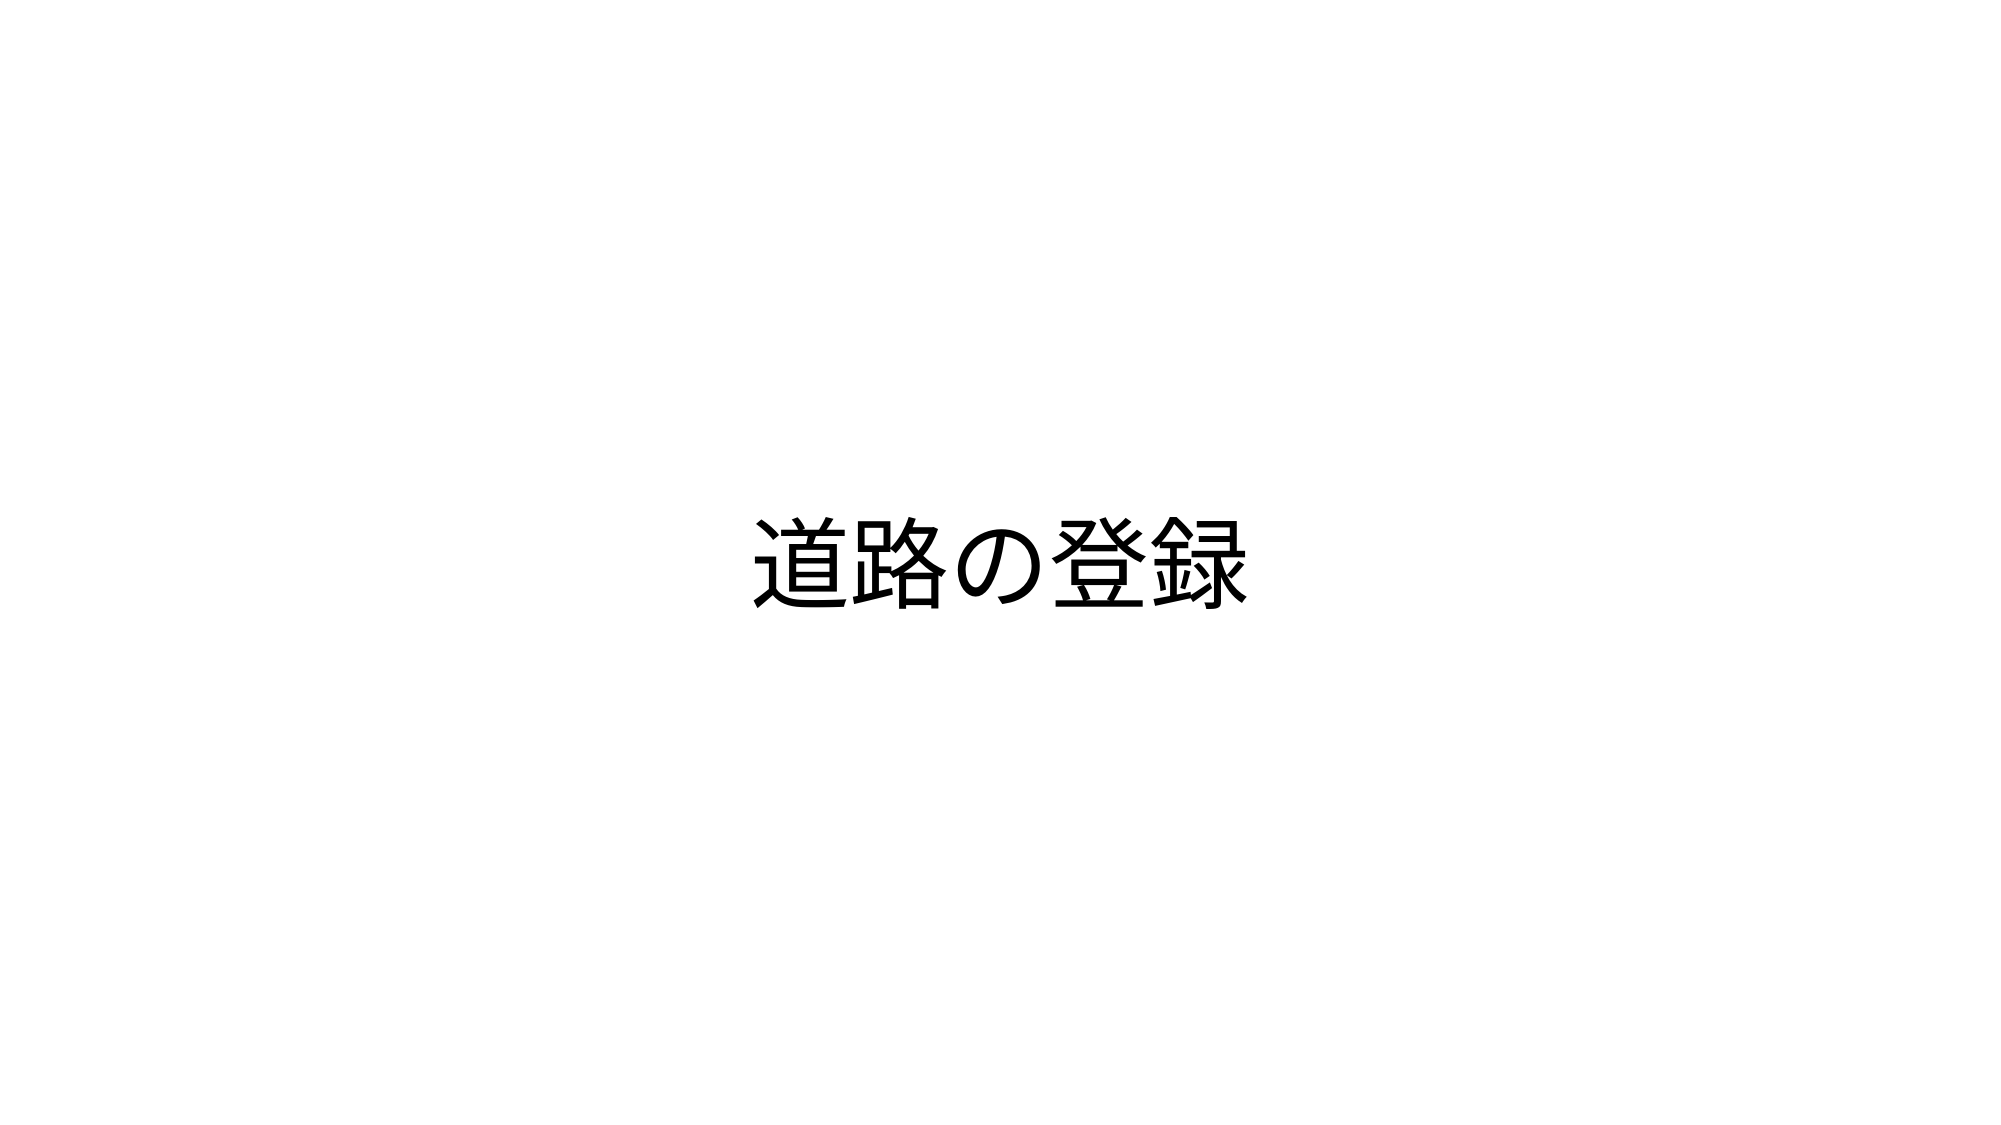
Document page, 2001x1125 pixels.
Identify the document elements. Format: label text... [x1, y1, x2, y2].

text_box 道路の登録 [0, 494, 2000, 629]
